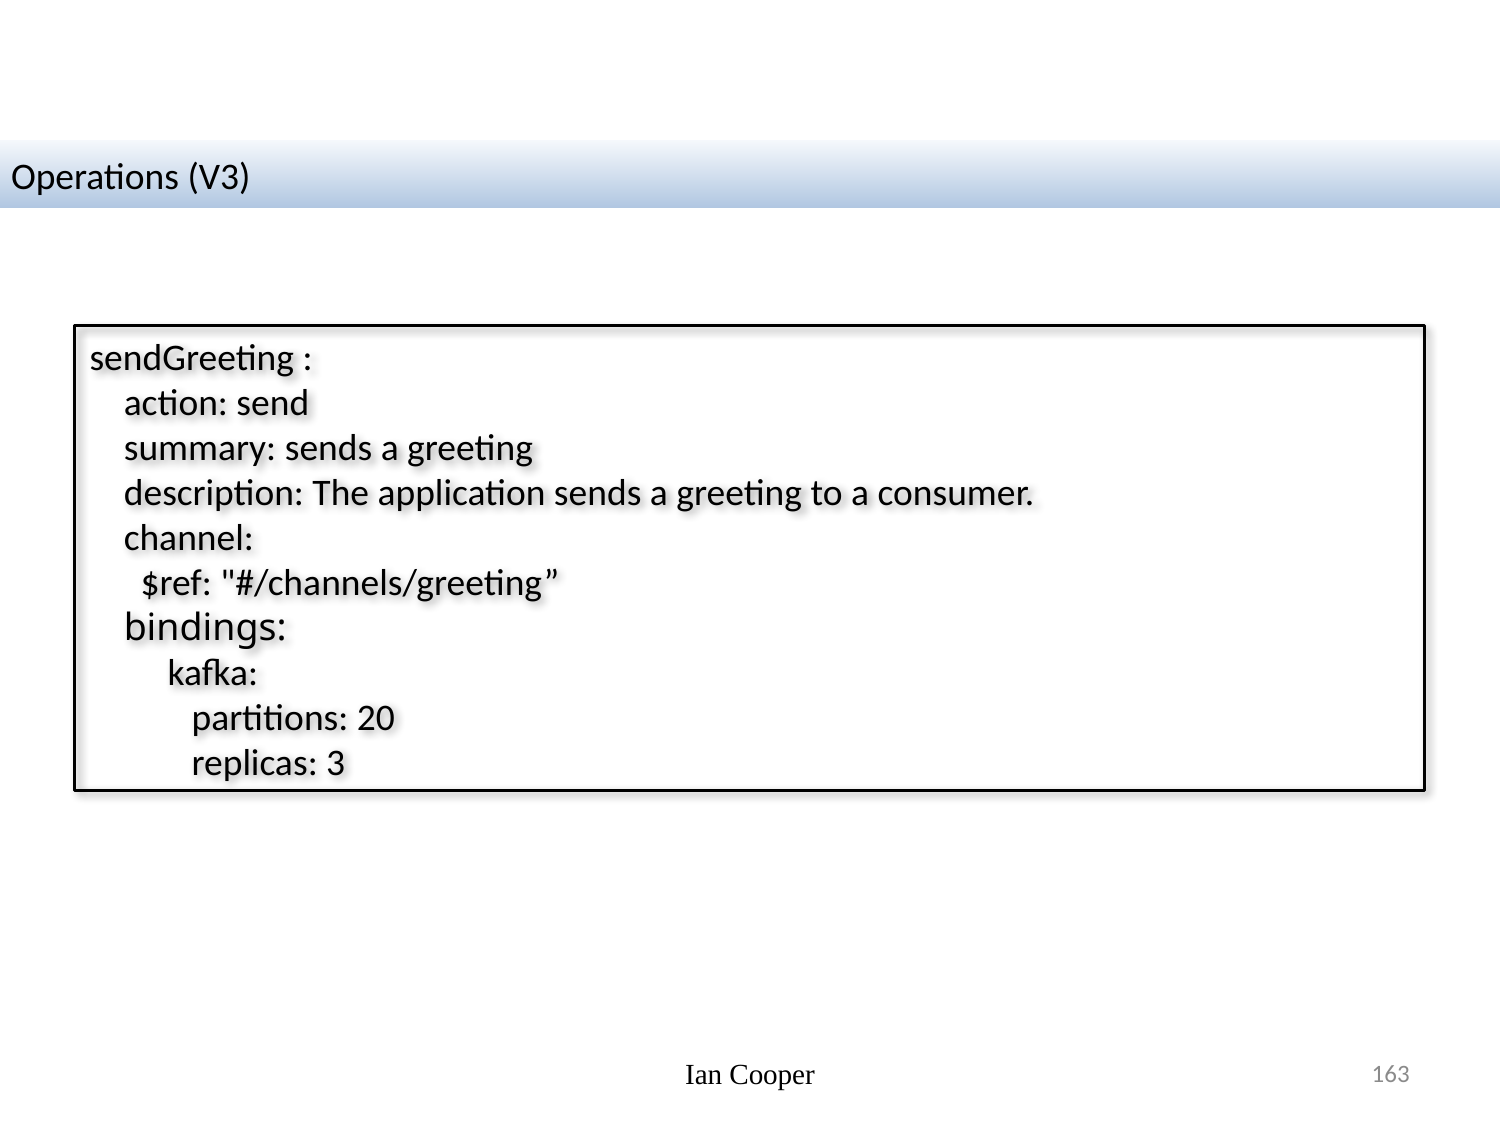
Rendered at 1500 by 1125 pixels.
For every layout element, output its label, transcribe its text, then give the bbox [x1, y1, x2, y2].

text_box sendGreeting : action: send summary: sends a greeting description: The application sends a greeting to a consumer. channel: $ref: "#/channels/greeting” bindings: kafka: partitions: 20 replicas: 3 [74, 325, 1425, 791]
slide_number 163 [1074, 1042, 1425, 1103]
text_box Operations (V3) [0, 140, 1500, 208]
footer Ian Cooper [512, 1042, 988, 1103]
